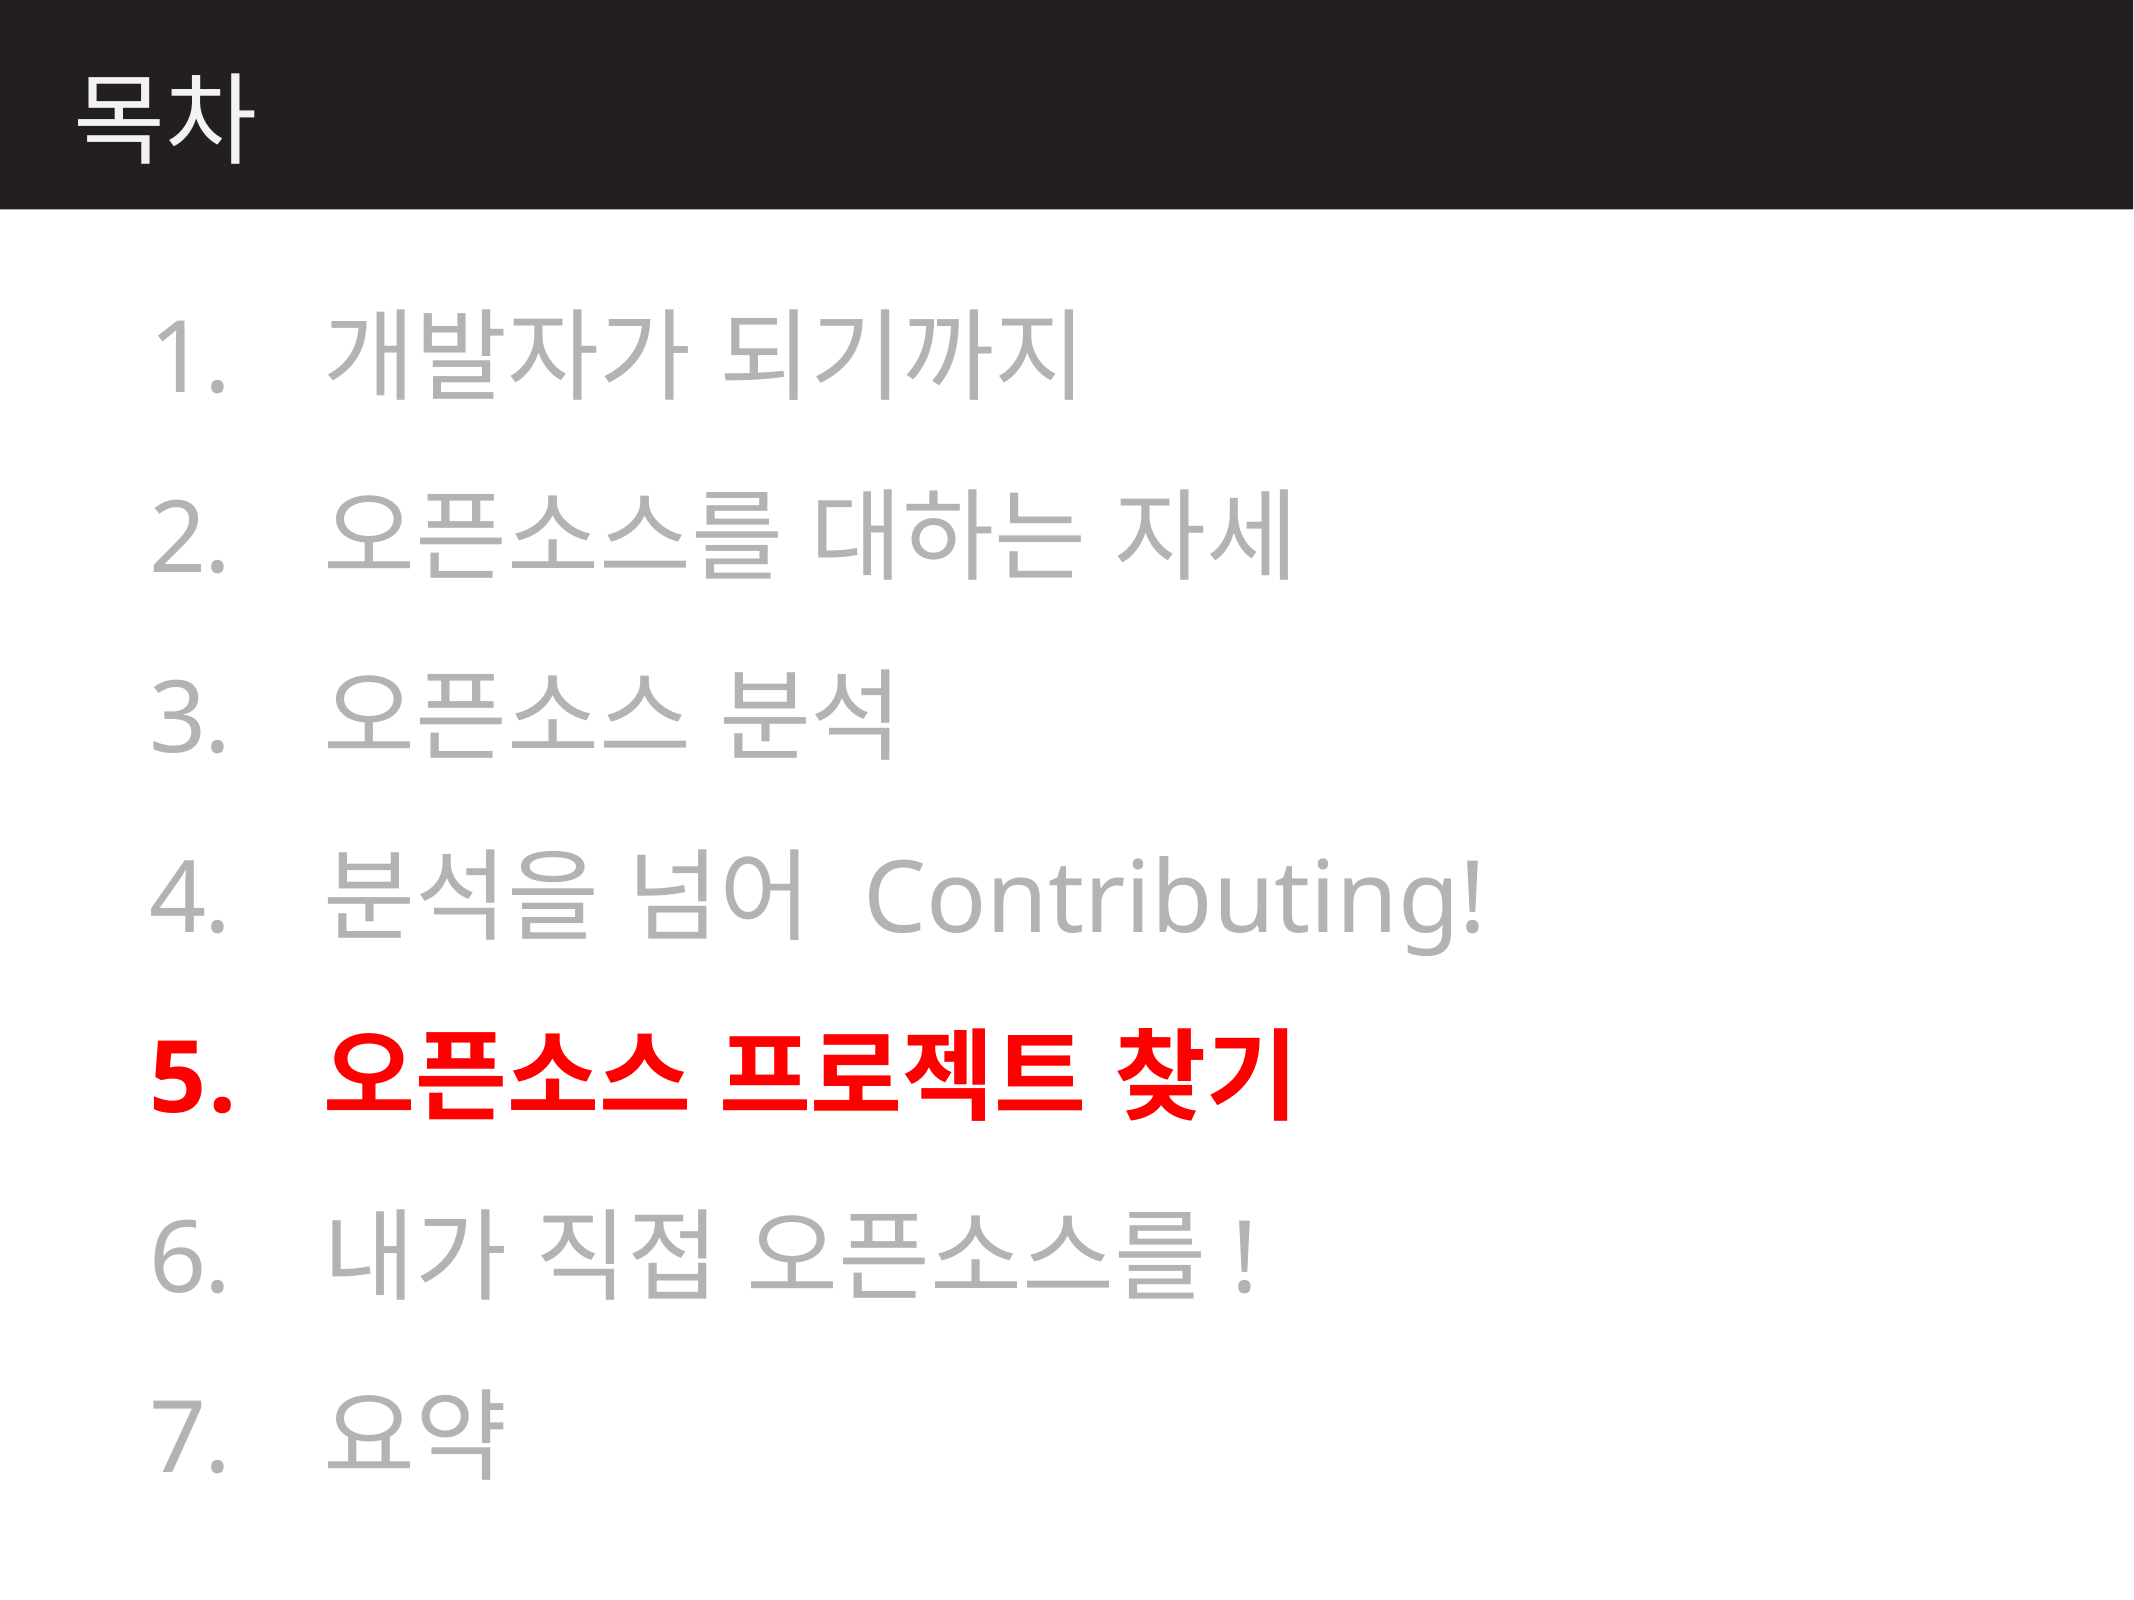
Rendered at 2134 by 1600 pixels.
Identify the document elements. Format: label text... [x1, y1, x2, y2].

text_box 개발자가 되기까지 오픈소스를 대하는 자세 오픈소스 분석 분석을 넘어 Contributing! 오픈소스 프로젝트 찾기 내가 직접 오픈소스를! 요약 [74, 233, 2006, 1545]
text_box 목차 [73, 33, 258, 177]
